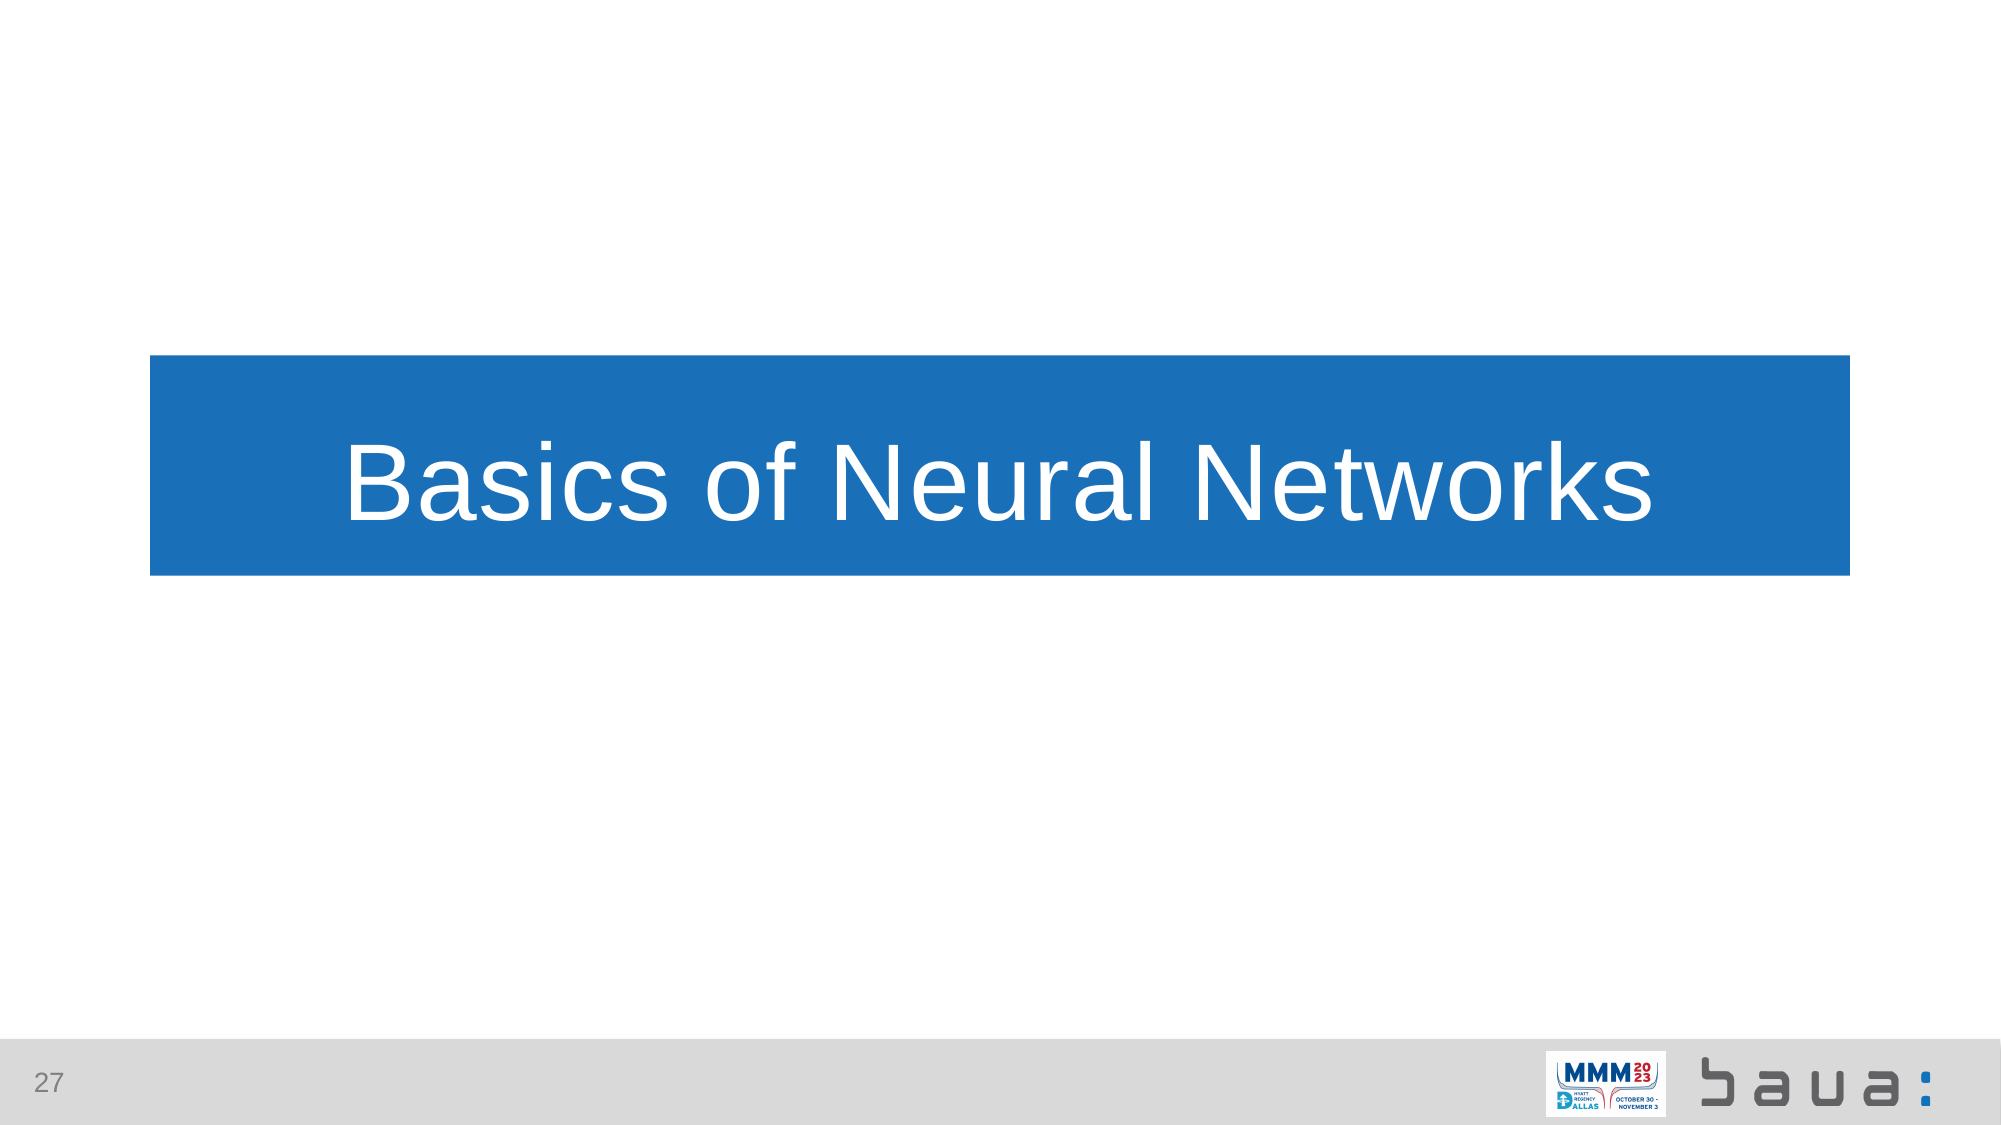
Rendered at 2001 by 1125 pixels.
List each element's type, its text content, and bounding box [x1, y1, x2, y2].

picture [1545, 1050, 1666, 1117]
slide_number 27 [33, 1051, 141, 1112]
title Basics of Neural Networks [150, 355, 1850, 576]
